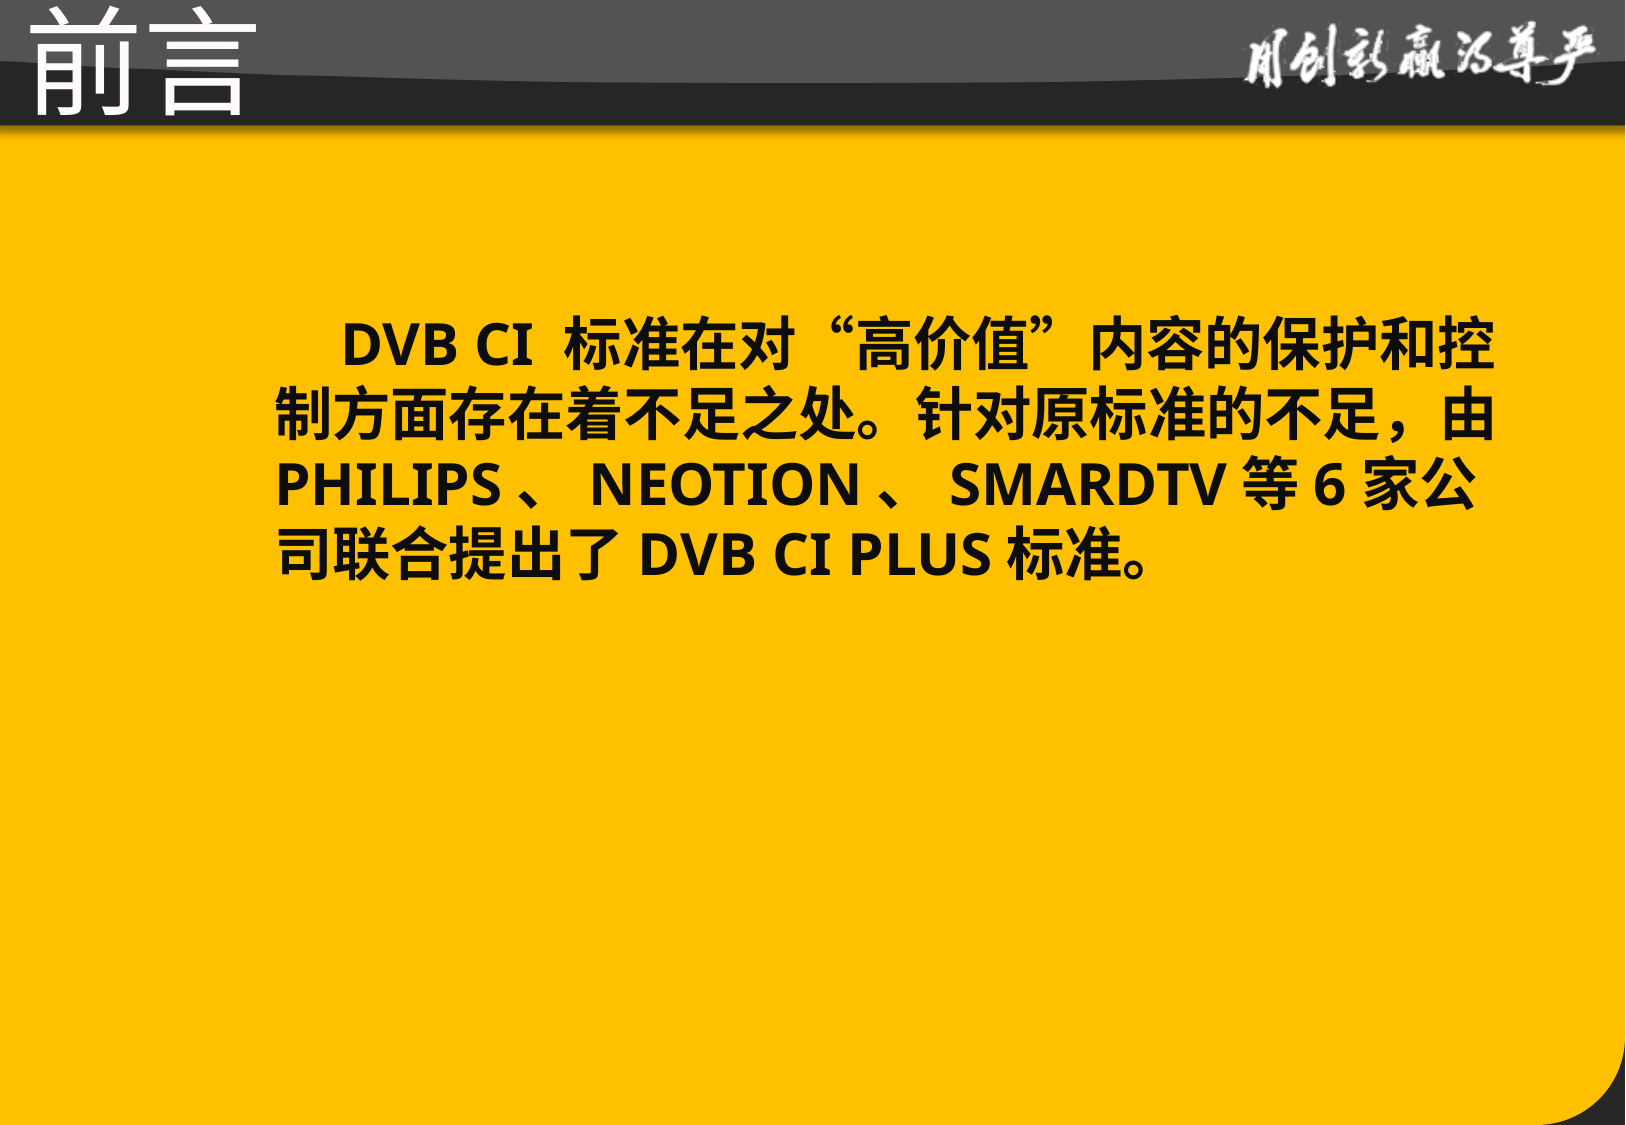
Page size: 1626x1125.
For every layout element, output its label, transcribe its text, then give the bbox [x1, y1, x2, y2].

title 前言 [9, 0, 1472, 135]
picture [0, 0, 9, 83]
picture [1472, 0, 1625, 98]
list DVB CI 标准在对“高价值”内容的保护和控制方面存在着不足之处。针对原标准的不足，由PHILIPS、NEOTION、SMARDTV等6家公司联合提出了DVB CI PLUS标准。 [203, 299, 1536, 745]
